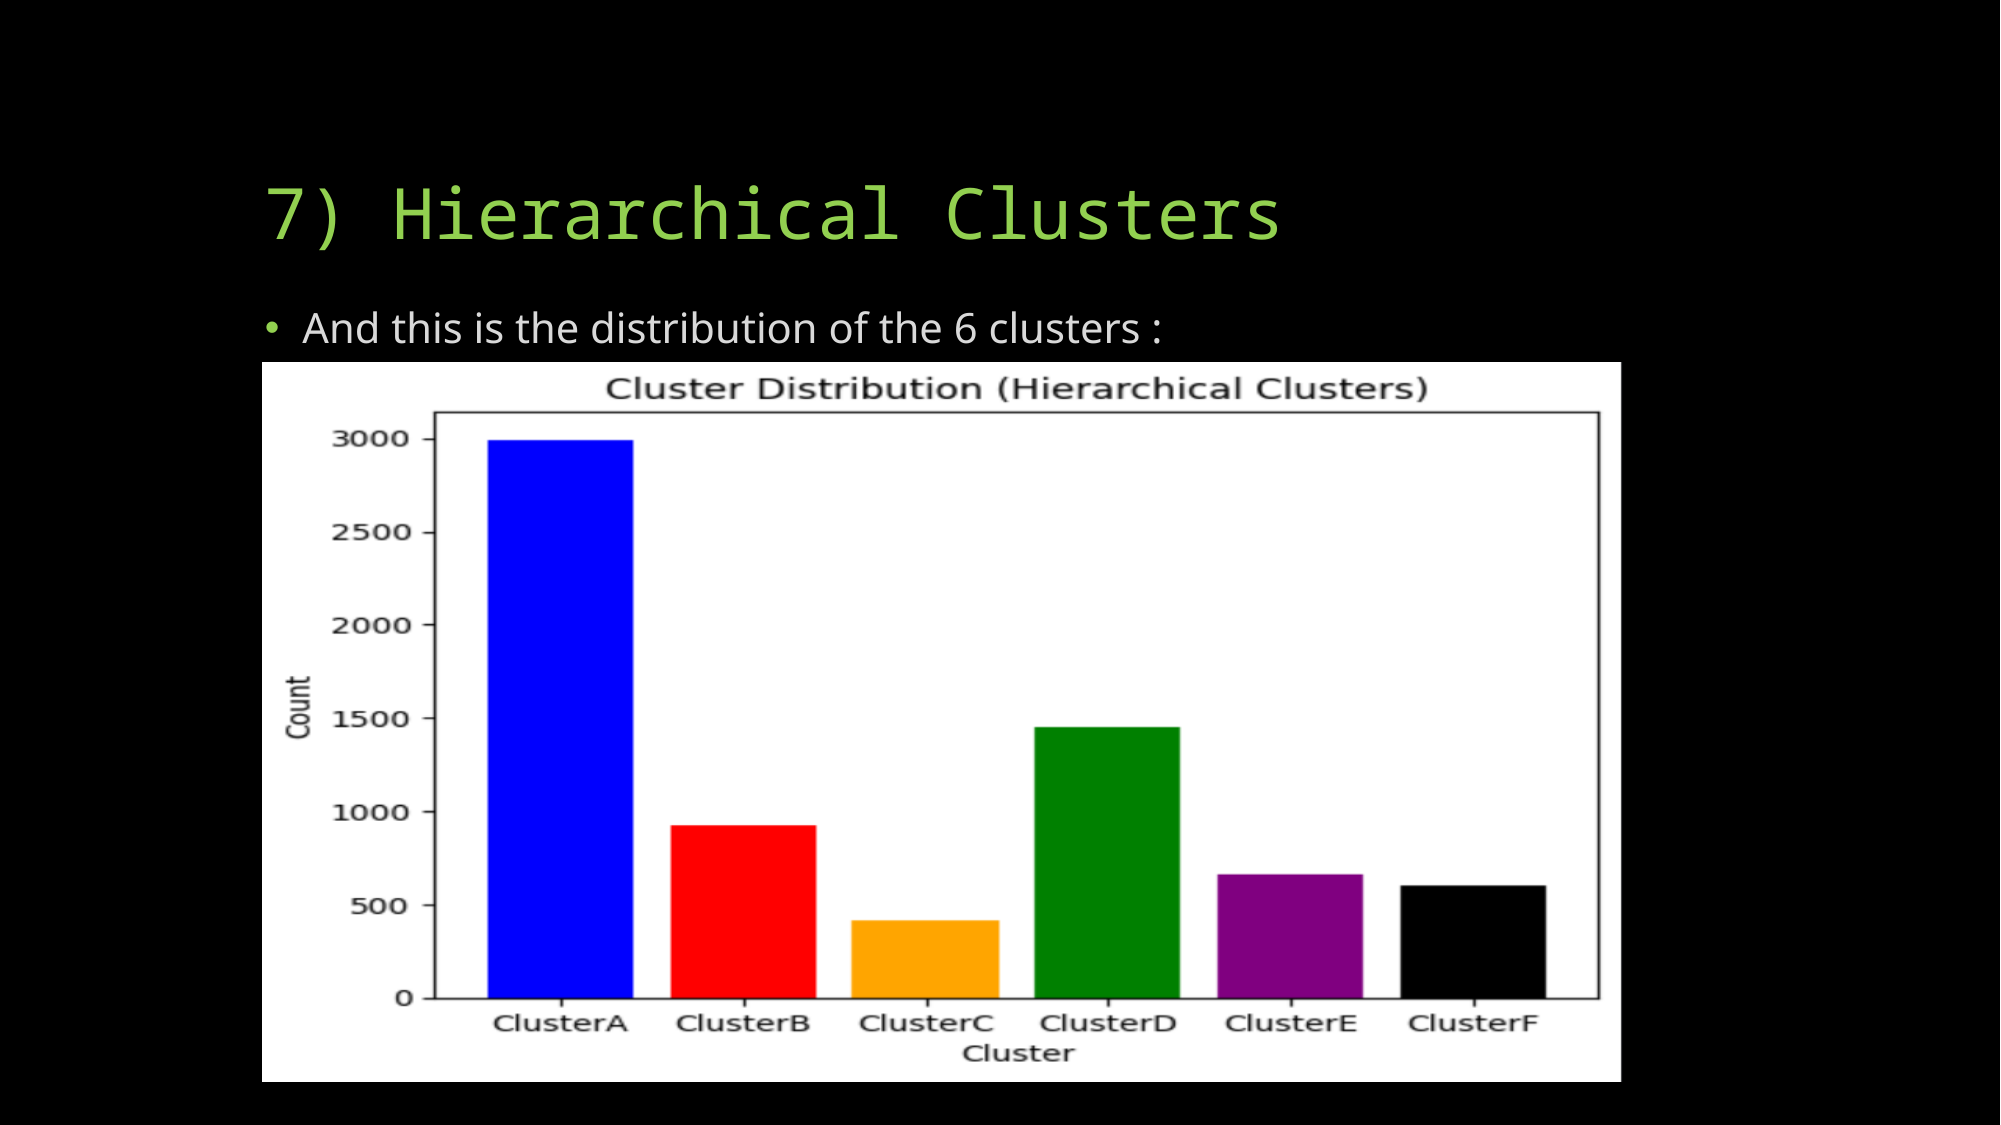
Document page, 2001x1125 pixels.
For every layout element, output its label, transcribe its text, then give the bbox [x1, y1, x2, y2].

title 7) Hierarchical Clusters [249, 75, 1750, 263]
list And this is the distribution of the 6 clusters : [249, 299, 1750, 363]
picture [262, 362, 1623, 1083]
